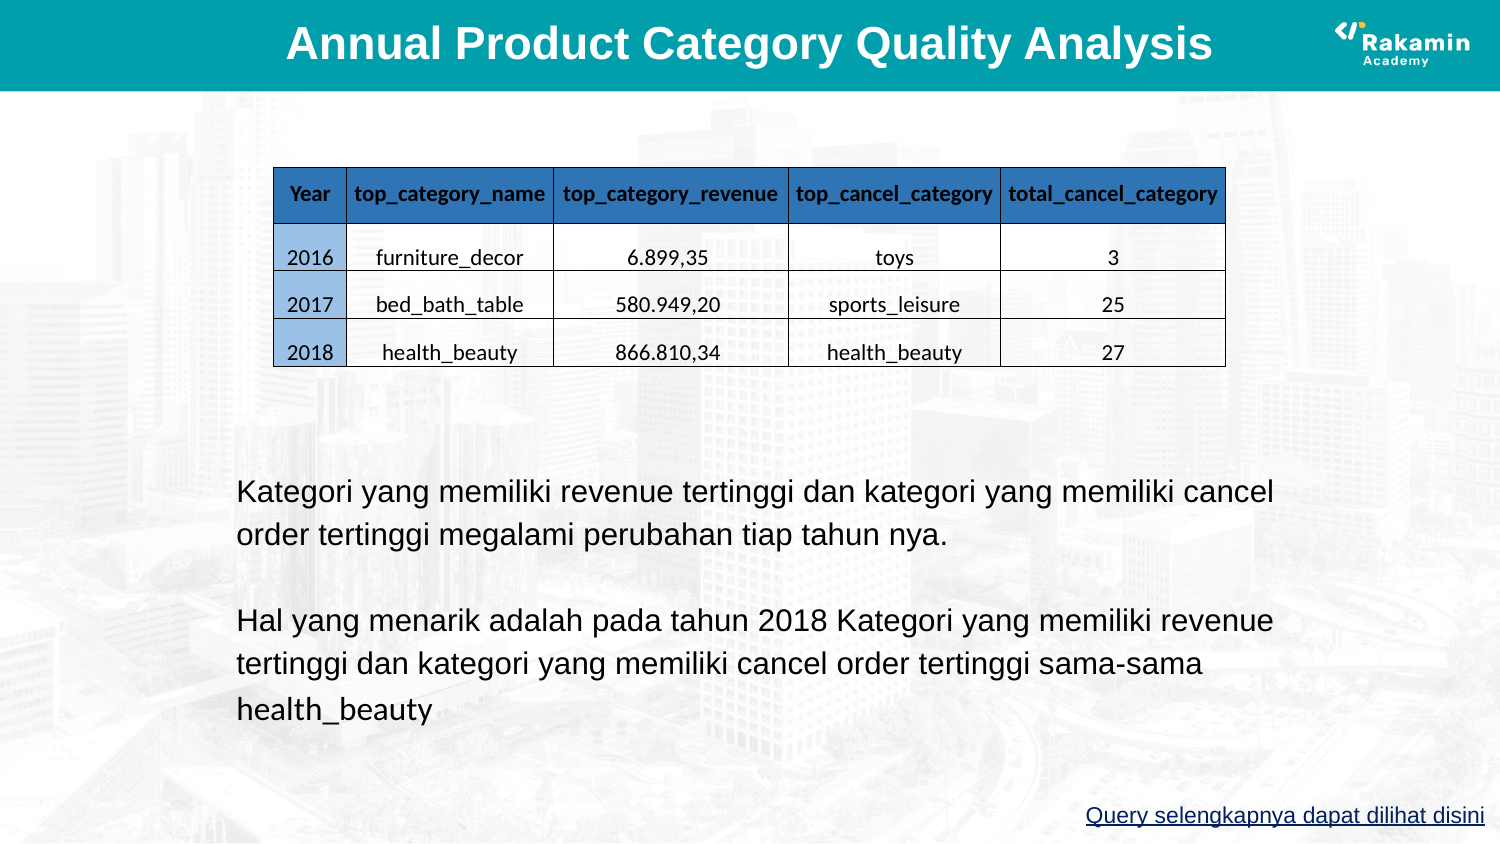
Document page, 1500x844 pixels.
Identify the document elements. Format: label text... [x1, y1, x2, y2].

text_box Query selengkapnya dapat dilihat disini [763, 757, 1500, 843]
table_header total_cancel_category [1001, 168, 1225, 223]
table_cell toys [789, 224, 1000, 270]
table_cell 2018 [274, 319, 346, 366]
table_cell 6.899,35 [554, 224, 788, 270]
table_header top_category_name [347, 168, 553, 223]
table_cell sports_leisure [789, 271, 1000, 318]
table_cell 580.949,20 [554, 271, 788, 318]
table_header top_cancel_category [789, 168, 1000, 223]
table_cell health_beauty [347, 319, 553, 366]
table_cell 2017 [274, 271, 346, 318]
title Annual Product Category Quality Analysis [51, 0, 1449, 92]
table_cell 2016 [274, 224, 346, 270]
table_cell 3 [1001, 224, 1225, 270]
table_header Year [274, 168, 346, 223]
table_cell 27 [1001, 319, 1225, 366]
table_cell 866.810,34 [554, 319, 788, 366]
table_cell health_beauty [789, 319, 1000, 366]
list Kategori yang memiliki revenue tertinggi dan kategori yang memiliki cancel order tertinggi megalami perubahan tiap tahun nya. Hal yang menarik adalah pada tahun 2018 Kategori yang memiliki revenue tertinggi dan kategori yang memiliki cancel order tertinggi sama-sama health_beauty [199, 450, 1301, 758]
table_header top_category_revenue [554, 168, 788, 223]
table_cell 25 [1001, 271, 1225, 318]
picture [0, 0, 1500, 844]
table_cell furniture_decor [347, 224, 553, 270]
table_cell bed_bath_table [347, 271, 553, 318]
